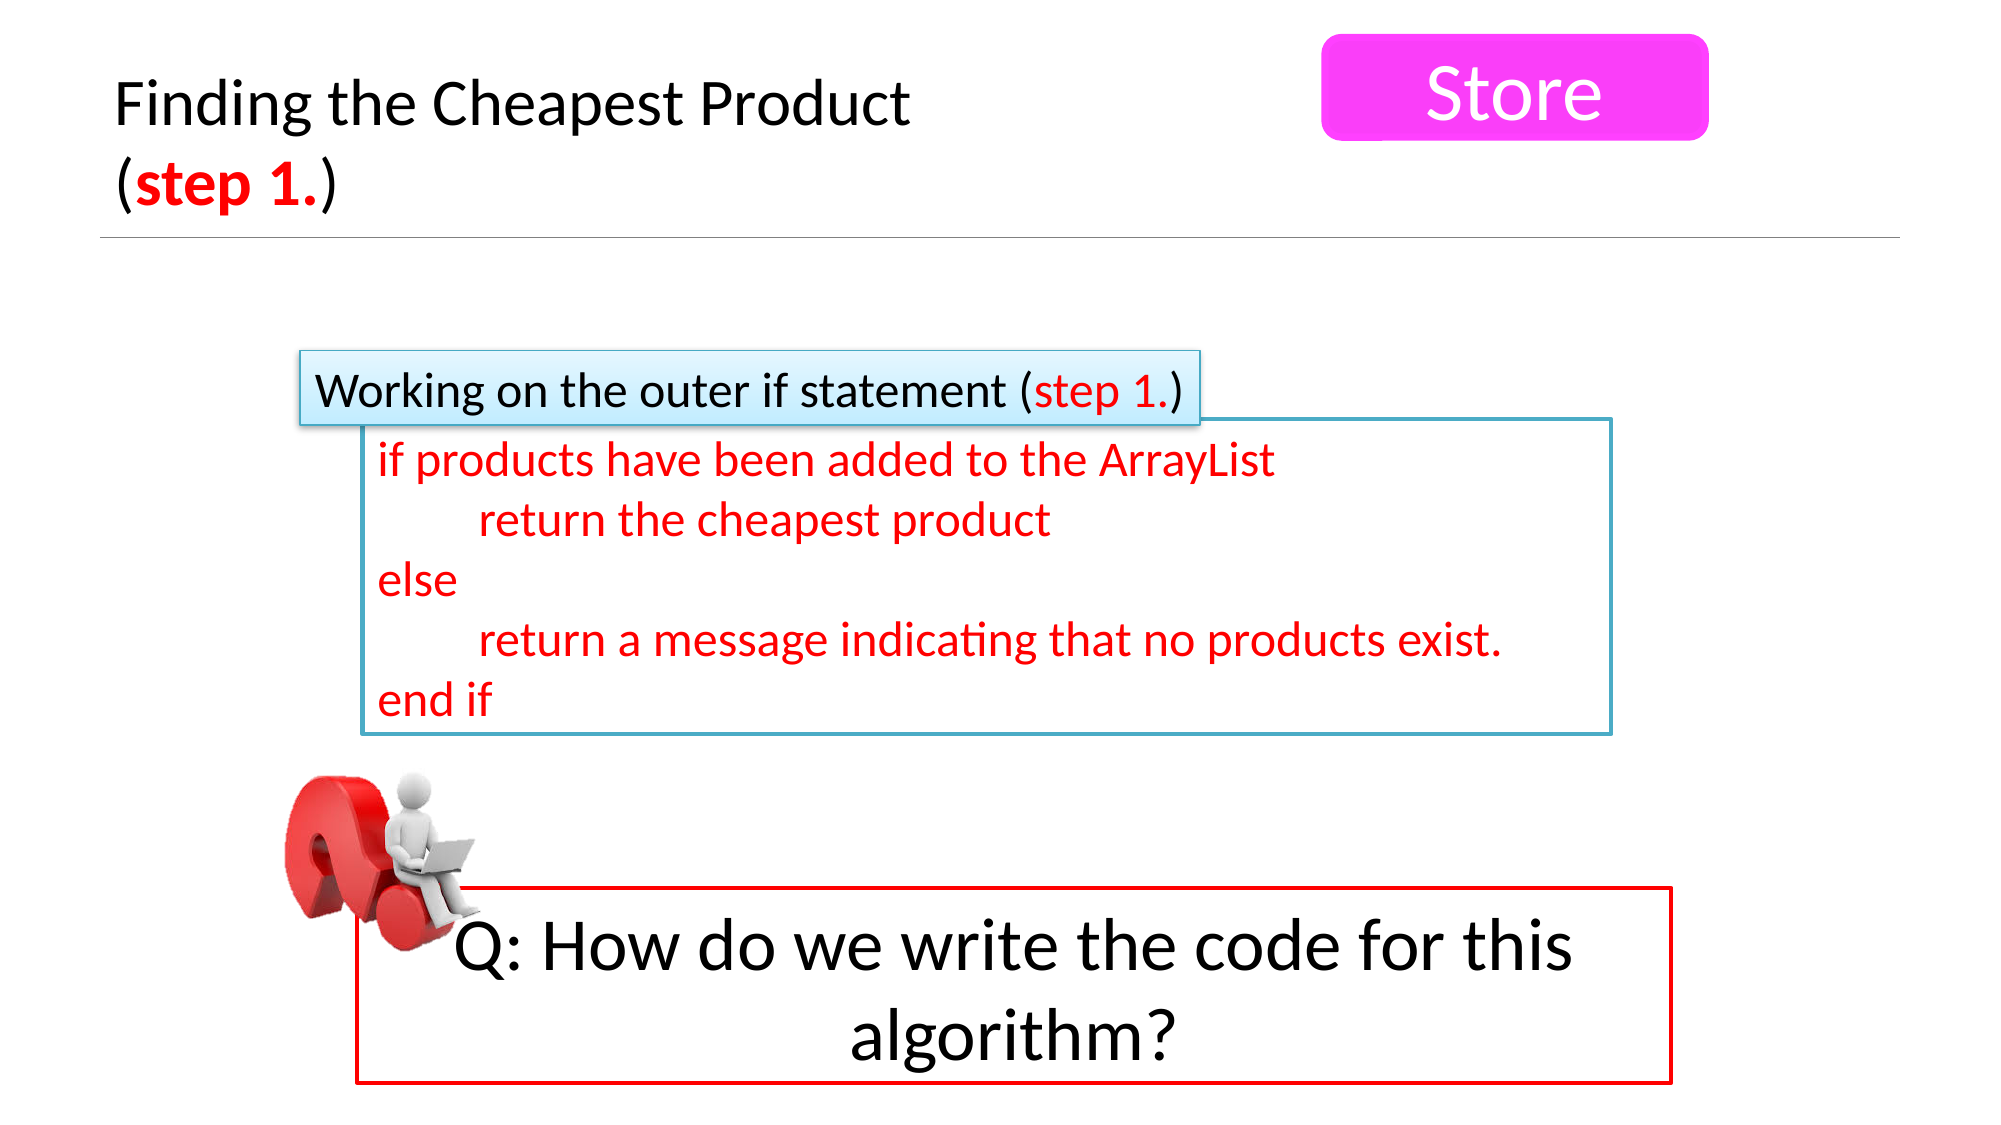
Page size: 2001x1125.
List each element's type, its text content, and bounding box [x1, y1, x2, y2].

text_box Store [1322, 35, 1708, 140]
text_box if products have been added to the ArrayList return the cheapest product else return a message indicating that no products exist. end if [360, 417, 1613, 736]
picture [262, 768, 501, 961]
title Finding the Cheapest Product (step 1.) [99, 45, 1900, 233]
text_box Q: How do we write the code for this algorithm? [355, 886, 1673, 1085]
text_box Working on the outer if statement (step 1.) [299, 350, 1201, 426]
